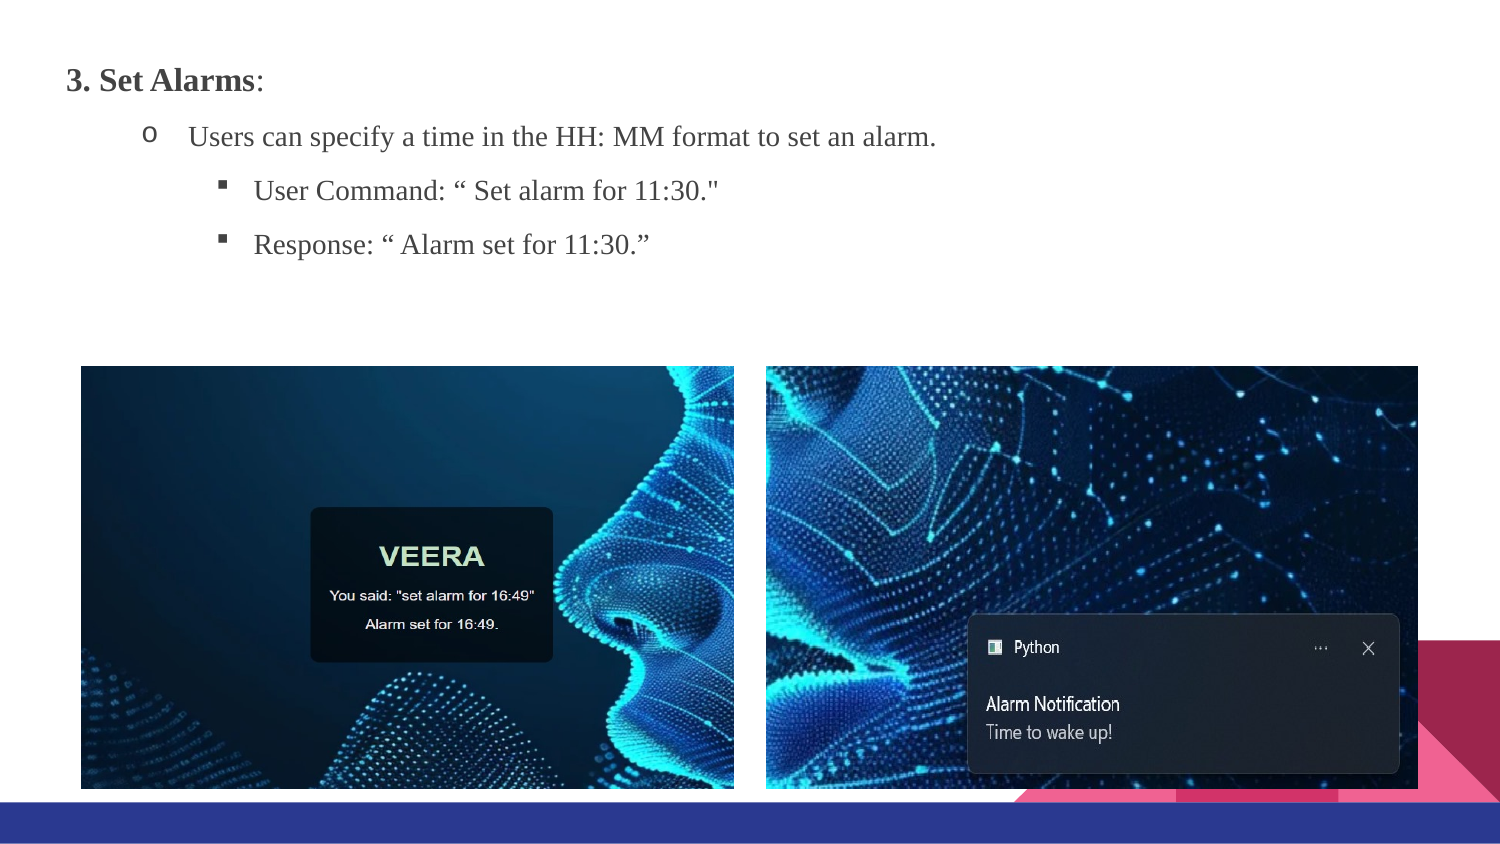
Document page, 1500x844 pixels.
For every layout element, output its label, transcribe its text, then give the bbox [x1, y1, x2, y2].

picture [81, 366, 734, 790]
picture [766, 366, 1419, 790]
list 3. Set Alarms: Users can specify a time in the HH: MM format to set an alarm. User Command: “ Set alarm for 11:30." Response: “ Alarm set for 11:30.” [51, 40, 1449, 331]
picture [728, 366, 734, 373]
